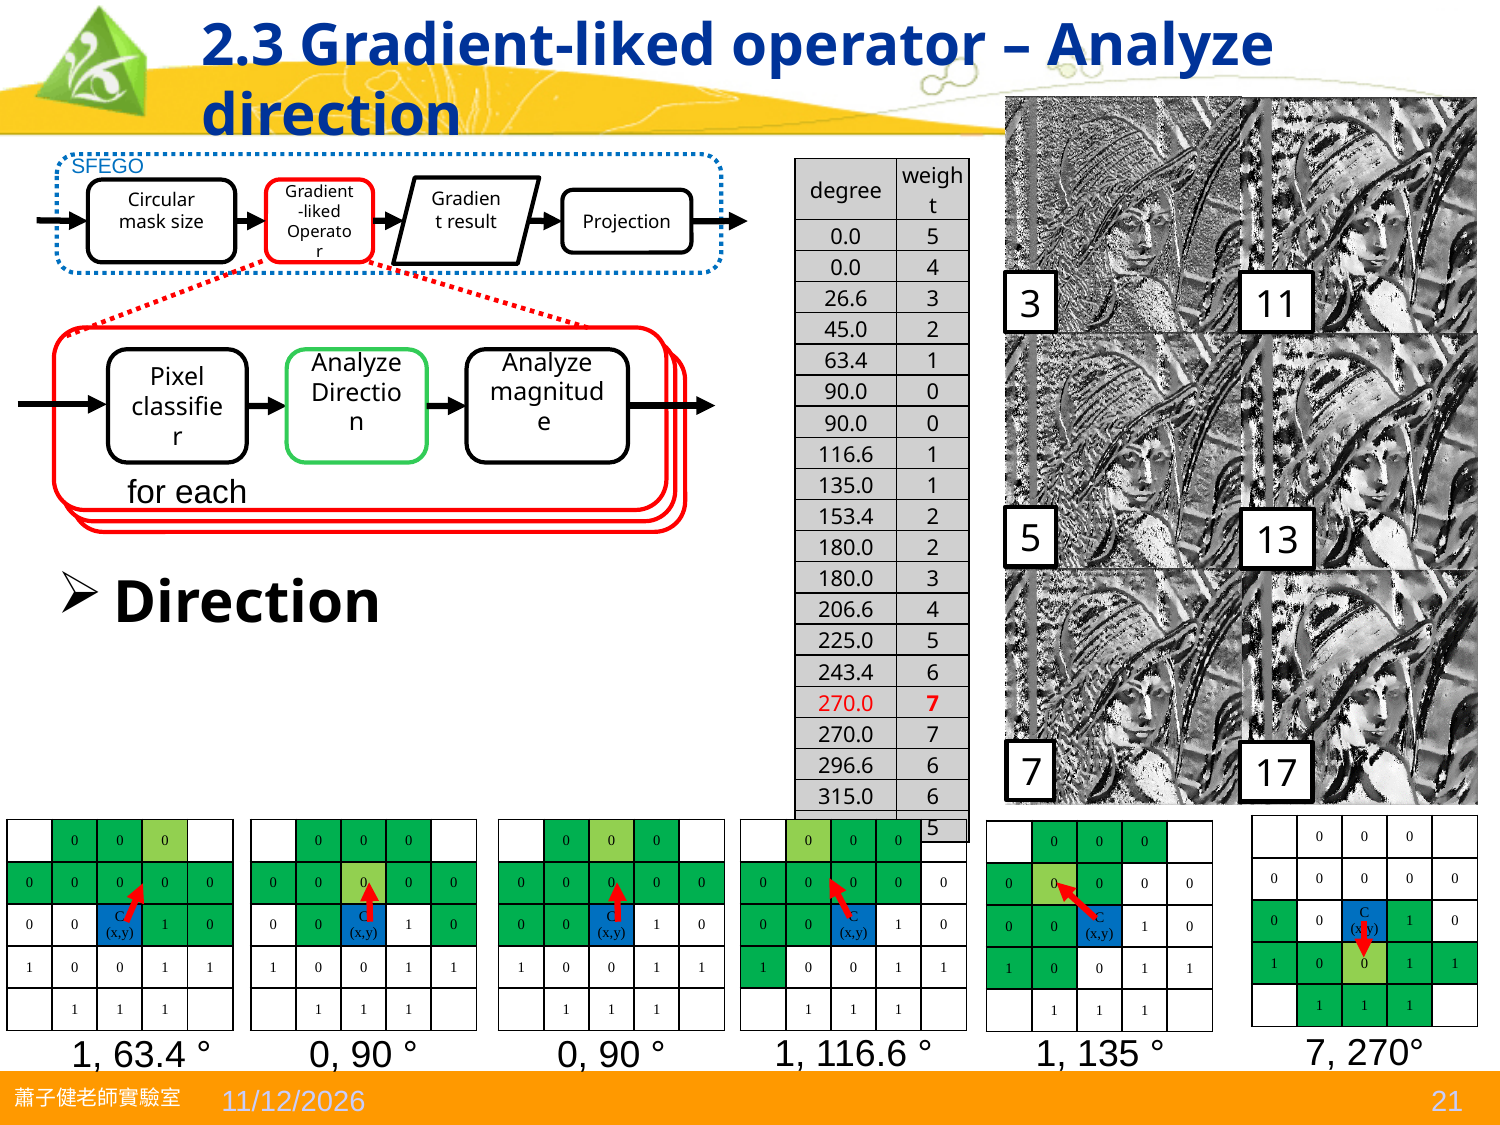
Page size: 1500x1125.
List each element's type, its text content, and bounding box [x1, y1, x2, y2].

table_header 0 [787, 820, 830, 861]
table_cell 5 [897, 625, 968, 654]
table_cell 1 [787, 989, 830, 1021]
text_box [66, 259, 267, 337]
table_cell 270.0 [796, 687, 896, 717]
table_cell 1 [499, 947, 543, 987]
table_cell C (x,y) [1343, 901, 1386, 941]
table_header [499, 820, 543, 861]
table_cell 1 [877, 905, 920, 945]
table_cell 0 [1123, 864, 1166, 904]
table_cell [8, 989, 51, 1030]
table_header 0 [1123, 822, 1166, 862]
table_cell 0 [1433, 901, 1477, 941]
table_cell 0 [252, 905, 295, 945]
table_cell 0 [297, 947, 340, 987]
table_cell 90.0 [796, 407, 896, 437]
table_cell C (x,y) [832, 905, 875, 945]
table_cell 0 [680, 863, 724, 903]
text_box [63, 413, 678, 524]
table_header [432, 820, 476, 861]
table_cell 0 [188, 863, 232, 903]
text_box Gradient-liked Operator [263, 177, 376, 265]
table_cell 1 [635, 989, 678, 1022]
table_cell 206.6 [796, 594, 896, 623]
table_cell 4 [897, 251, 968, 281]
table_cell 1 [1388, 943, 1431, 983]
table_cell 0 [432, 863, 476, 903]
table_header 0 [1343, 816, 1386, 857]
table_cell [252, 989, 295, 1030]
table_cell 0 [1343, 943, 1386, 983]
table_cell 0 [590, 863, 633, 903]
table_cell 1 [53, 989, 96, 1030]
text_box [269, 261, 364, 275]
table_header 0 [590, 820, 633, 861]
table_cell 5 [897, 811, 968, 841]
table_cell 0 [1388, 859, 1431, 899]
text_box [125, 883, 144, 922]
text_box SFEGO [56, 145, 232, 185]
table_cell 243.4 [796, 656, 896, 686]
text_box 7, 270° [1290, 1020, 1439, 1080]
table_cell 0 [832, 947, 875, 987]
table_header 0 [342, 820, 385, 861]
table_cell 0 [680, 905, 724, 945]
table_cell 1 [545, 989, 588, 1022]
table_cell [741, 989, 785, 1030]
table_cell 1 [432, 947, 476, 987]
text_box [1056, 882, 1097, 919]
table_cell 0 [53, 947, 96, 987]
table_cell 0 [297, 905, 340, 945]
table_cell 0 [53, 905, 96, 945]
table_cell 0 [1298, 901, 1341, 941]
table_header 0 [297, 820, 340, 861]
table_header [252, 820, 295, 861]
table_header [1253, 816, 1296, 857]
table_header 0 [1078, 822, 1121, 862]
table_cell 1 [1298, 985, 1341, 1020]
text_box 1, 135 ° [1020, 1021, 1180, 1081]
table_cell 1 [98, 989, 141, 1022]
picture [0, 0, 1500, 806]
table_cell 0 [832, 863, 875, 903]
table_cell 1 [252, 947, 295, 987]
text_box 0, 90 ° [542, 1022, 681, 1083]
table_cell 2 [897, 313, 968, 343]
table_cell 7 [897, 687, 968, 717]
table_cell 6 [897, 749, 968, 779]
table_cell 135.0 [796, 469, 896, 499]
table_cell 0 [1343, 859, 1386, 899]
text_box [829, 877, 851, 918]
table_cell 0 [1033, 906, 1076, 946]
text_box [522, 229, 724, 275]
text_box Projection [560, 187, 694, 255]
table_cell 2 [897, 500, 968, 530]
table_cell 0 [387, 863, 430, 903]
table_cell [680, 989, 724, 1030]
table_cell 1 [897, 438, 968, 468]
table_cell 0 [1253, 859, 1296, 899]
table_header 0 [53, 820, 96, 861]
table_header [1168, 822, 1212, 862]
table_cell 0 [590, 947, 633, 987]
table_cell 1 [877, 947, 920, 987]
table_cell 1 [387, 947, 430, 987]
table_cell C (x,y) [590, 905, 633, 945]
table_cell 116.6 [796, 438, 896, 468]
table_cell 1 [387, 989, 430, 1022]
text_box [666, 344, 678, 402]
table_cell 0.0 [796, 251, 896, 281]
text_box [75, 413, 688, 535]
table_header 0 [98, 820, 141, 861]
table_cell 1 [1033, 990, 1076, 1021]
table_cell 0 [1078, 948, 1121, 988]
table_cell 26.6 [796, 282, 896, 312]
table_cell 3 [897, 282, 968, 312]
table_cell 0 [1433, 859, 1477, 899]
table_cell [922, 989, 966, 1030]
text_box [54, 184, 87, 218]
table_cell 0 [1168, 906, 1212, 946]
table_cell 1 [143, 947, 187, 987]
table_cell 1 [1078, 990, 1121, 1021]
table_header [1433, 816, 1477, 857]
table_cell 153.4 [796, 500, 896, 530]
table_cell 0 [342, 947, 385, 987]
table_cell 0 [143, 863, 187, 903]
table_cell 1 [188, 947, 232, 987]
table_cell 1 [987, 948, 1031, 988]
table_cell [1168, 990, 1212, 1031]
table_cell 180.0 [796, 531, 896, 561]
table_header 0 [387, 820, 430, 861]
table_cell 0 [787, 863, 830, 903]
table_cell 4 [897, 594, 968, 623]
table_cell 0 [252, 863, 295, 903]
table_cell 0.0 [796, 220, 896, 250]
text_box [673, 352, 688, 402]
text_box 0, 90 ° [294, 1022, 433, 1083]
table_header [741, 820, 785, 861]
text_box [235, 230, 267, 259]
table_cell 0 [432, 905, 476, 945]
table_cell 0 [8, 905, 51, 945]
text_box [368, 261, 589, 329]
table_cell 0 [877, 863, 920, 903]
table_cell 0 [98, 863, 141, 903]
table_cell 225.0 [796, 625, 896, 654]
table_cell 90.0 [796, 376, 896, 405]
table_cell 1 [1388, 985, 1431, 1020]
table_cell 1 [897, 469, 968, 499]
title 2.3 Gradient-liked operator – Analyze direction [186, 0, 1390, 126]
table_cell 333.4 [796, 811, 896, 819]
table_cell 0 [1033, 948, 1076, 988]
text_box [51, 325, 669, 404]
table_cell 0 [499, 863, 543, 903]
text_box [51, 413, 669, 513]
table_cell 1 [1253, 943, 1296, 983]
table_header 0 [143, 820, 187, 861]
table_cell 0 [922, 905, 966, 945]
table_cell 0 [8, 863, 51, 903]
table_header 0 [1388, 816, 1431, 857]
table_cell 0 [635, 863, 678, 903]
table_header 0 [635, 820, 678, 861]
table_header [922, 820, 966, 861]
table_cell 315.0 [796, 780, 896, 810]
table_header 0 [877, 820, 920, 861]
text_box 1, 116.6 ° [759, 1021, 948, 1081]
table_cell 63.4 [796, 345, 896, 374]
table_cell 0 [188, 905, 232, 945]
table_cell 296.6 [796, 749, 896, 779]
table_header 0 [832, 820, 875, 861]
table_cell 0 [987, 864, 1031, 904]
table_header degree [796, 159, 896, 219]
table_cell 7 [897, 718, 968, 748]
table_cell 1 [1388, 901, 1431, 941]
table_header 0 [1298, 816, 1341, 857]
table_cell 1 [635, 947, 678, 987]
table_cell 1 [387, 905, 430, 945]
table_cell C (x,y) [1078, 906, 1121, 946]
table_header weight [897, 159, 968, 219]
table_cell 0 [342, 863, 385, 903]
table_header [680, 820, 724, 861]
table_cell 1 [1168, 948, 1212, 988]
table_cell 0 [1298, 943, 1341, 983]
table_cell 1 [897, 345, 968, 374]
table_cell 1 [1123, 906, 1166, 946]
table_header [188, 820, 232, 861]
table_cell 3 [897, 562, 968, 592]
table_cell 0 [499, 905, 543, 945]
table_cell 0 [1253, 901, 1296, 941]
table_cell 0 [297, 863, 340, 903]
table_cell C (x,y) [98, 905, 141, 945]
table_cell 0 [1033, 864, 1076, 904]
table_cell [1433, 985, 1477, 1026]
table_cell 180.0 [796, 562, 896, 592]
table_cell 1 [635, 905, 678, 945]
table_cell 1 [680, 947, 724, 987]
table_cell 1 [741, 947, 785, 987]
table_cell 0 [1168, 864, 1212, 904]
table_cell 1 [342, 989, 385, 1022]
table_cell 1 [922, 947, 966, 987]
table_cell 0 [987, 906, 1031, 946]
table_cell 1 [1123, 990, 1166, 1021]
text_box [372, 230, 399, 260]
table_cell [1253, 985, 1296, 1026]
table_cell 0 [1078, 864, 1121, 904]
text_box 1, 63.4 ° [56, 1022, 227, 1083]
table_cell 1 [143, 905, 187, 945]
table_cell 1 [877, 989, 920, 1021]
table_header 0 [1033, 822, 1076, 862]
table_cell C (x,y) [342, 905, 385, 945]
table_header [8, 820, 51, 861]
table_cell [188, 989, 232, 1030]
table_cell 0 [922, 863, 966, 903]
table_cell 1 [143, 989, 187, 1022]
table_cell 1 [297, 989, 340, 1022]
table_cell 45.0 [796, 313, 896, 343]
table_cell 1 [590, 989, 633, 1022]
table_cell 5 [897, 220, 968, 250]
table_cell 0 [545, 863, 588, 903]
table_cell 0 [98, 947, 141, 987]
table_cell 6 [897, 780, 968, 810]
table_cell [499, 989, 543, 1030]
table_cell 0 [545, 905, 588, 945]
text_box Pixel classifier [105, 347, 249, 465]
table_cell 0 [545, 947, 588, 987]
table_cell 0 [787, 947, 830, 987]
text_box [54, 230, 88, 266]
text_box [232, 152, 724, 219]
table_cell 1 [8, 947, 51, 987]
table_cell 1 [832, 989, 875, 1021]
table_cell 0 [787, 905, 830, 945]
table_cell 1 [1433, 943, 1477, 983]
table_cell 1 [1343, 985, 1386, 1020]
table_cell 1 [1123, 948, 1166, 988]
table_cell 0 [897, 376, 968, 405]
table_header [987, 822, 1031, 862]
table_cell 0 [897, 407, 968, 437]
table_cell 6 [897, 656, 968, 686]
table_header 0 [545, 820, 588, 861]
table_cell 0 [741, 905, 785, 945]
table_cell 270.0 [796, 718, 896, 748]
table_cell [432, 989, 476, 1030]
table_cell 2 [897, 531, 968, 561]
table_cell 0 [1298, 859, 1341, 899]
table_cell [987, 990, 1031, 1031]
table_cell 0 [53, 863, 96, 903]
table_cell 0 [741, 863, 785, 903]
